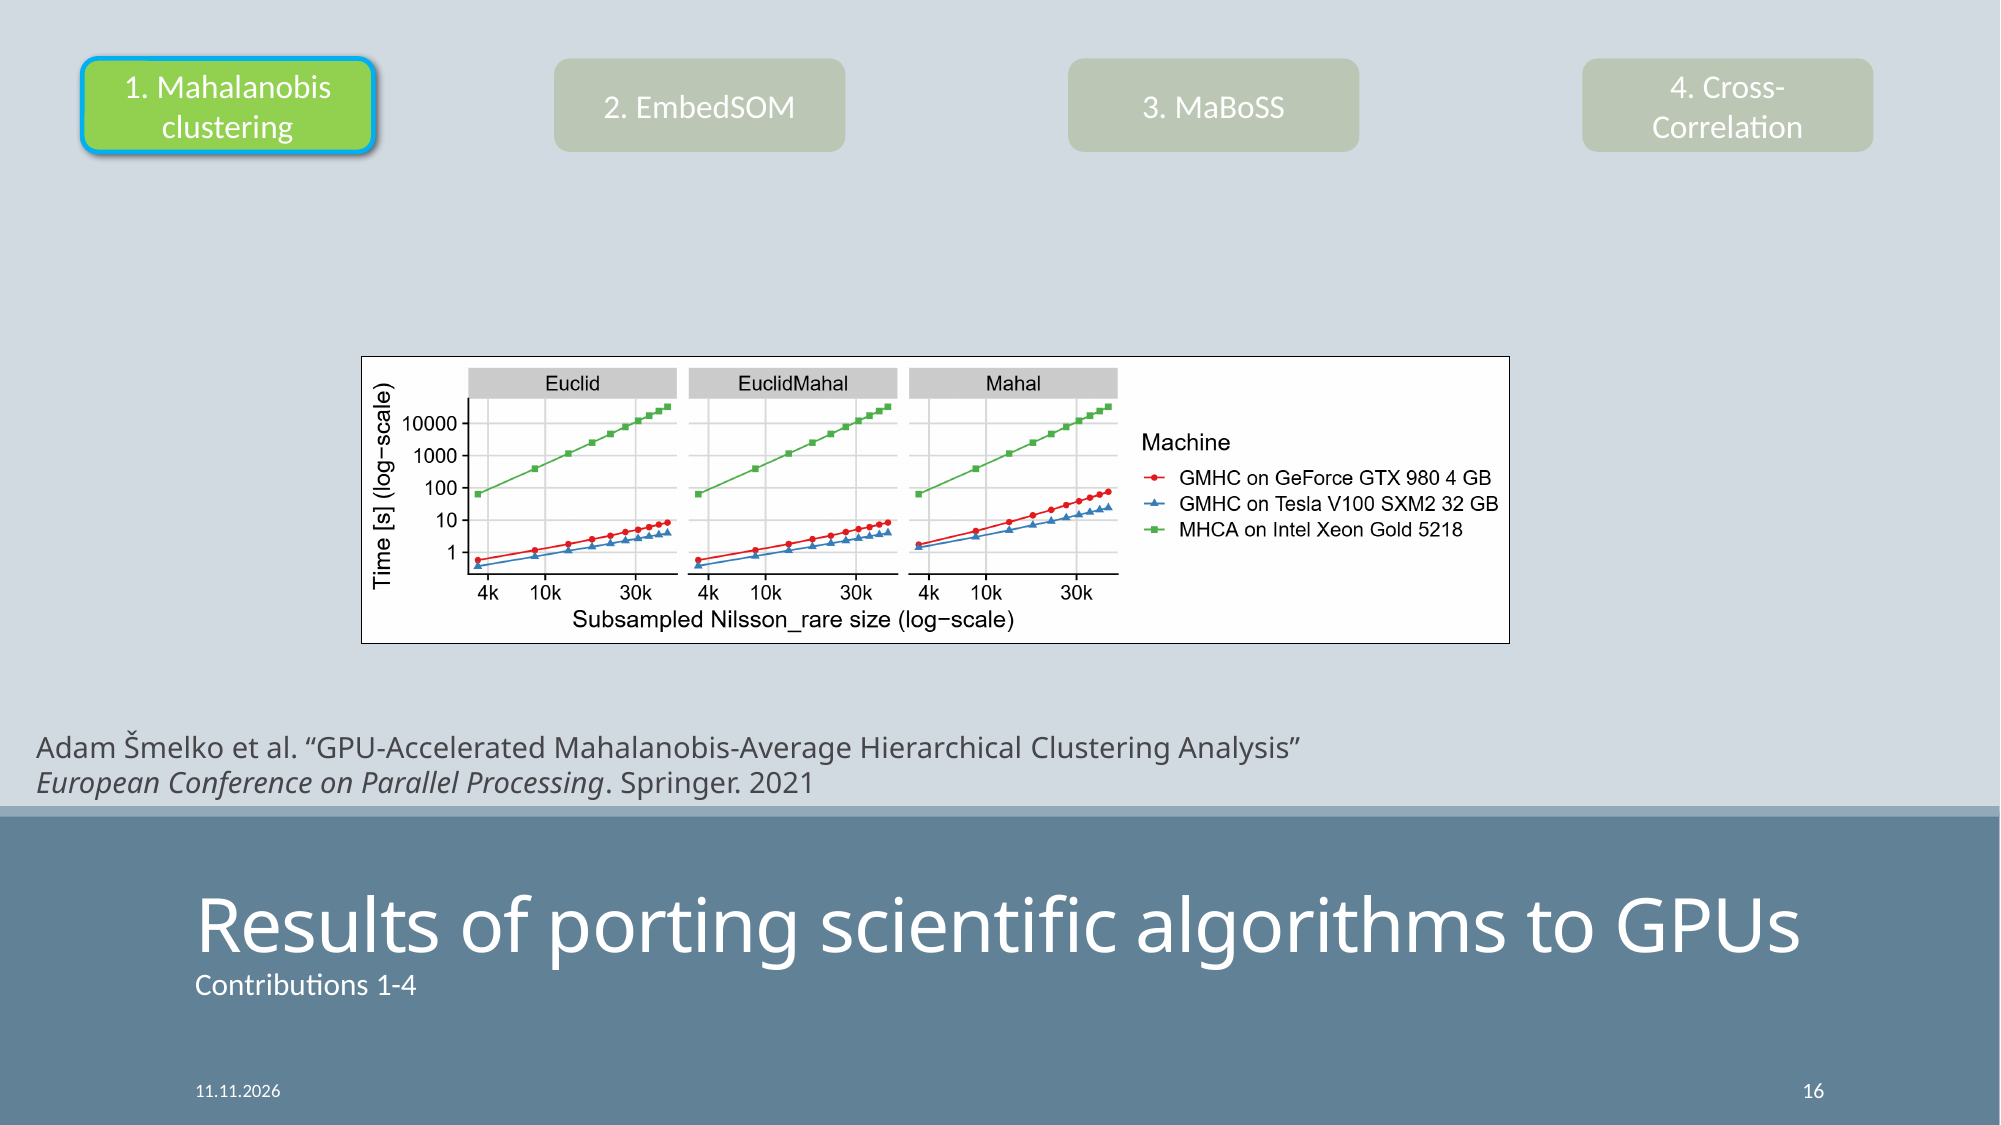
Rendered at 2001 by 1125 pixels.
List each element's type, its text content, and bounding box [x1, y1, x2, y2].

title Results of porting scientific algorithms to GPUs [180, 832, 1839, 968]
text_box 1. Mahalanobis clustering [81, 57, 375, 153]
list Contributions 1-4 [180, 968, 1839, 1067]
picture [360, 355, 1511, 644]
text_box 2. EmbedSOM [554, 58, 846, 152]
slide_number 26. 9. 2024 [180, 1059, 586, 1120]
text_box Adam Šmelko et al. “GPU-Accelerated Mahalanobis-Average Hierarchical Clustering Analysis” European Conference on Parallel Processing. Springer. 2021 [21, 721, 1829, 807]
text_box 3. MaBoSS [1068, 58, 1360, 152]
text_box 4. Cross-Correlation [1582, 58, 1874, 152]
slide_number 16 [1624, 1059, 1840, 1120]
